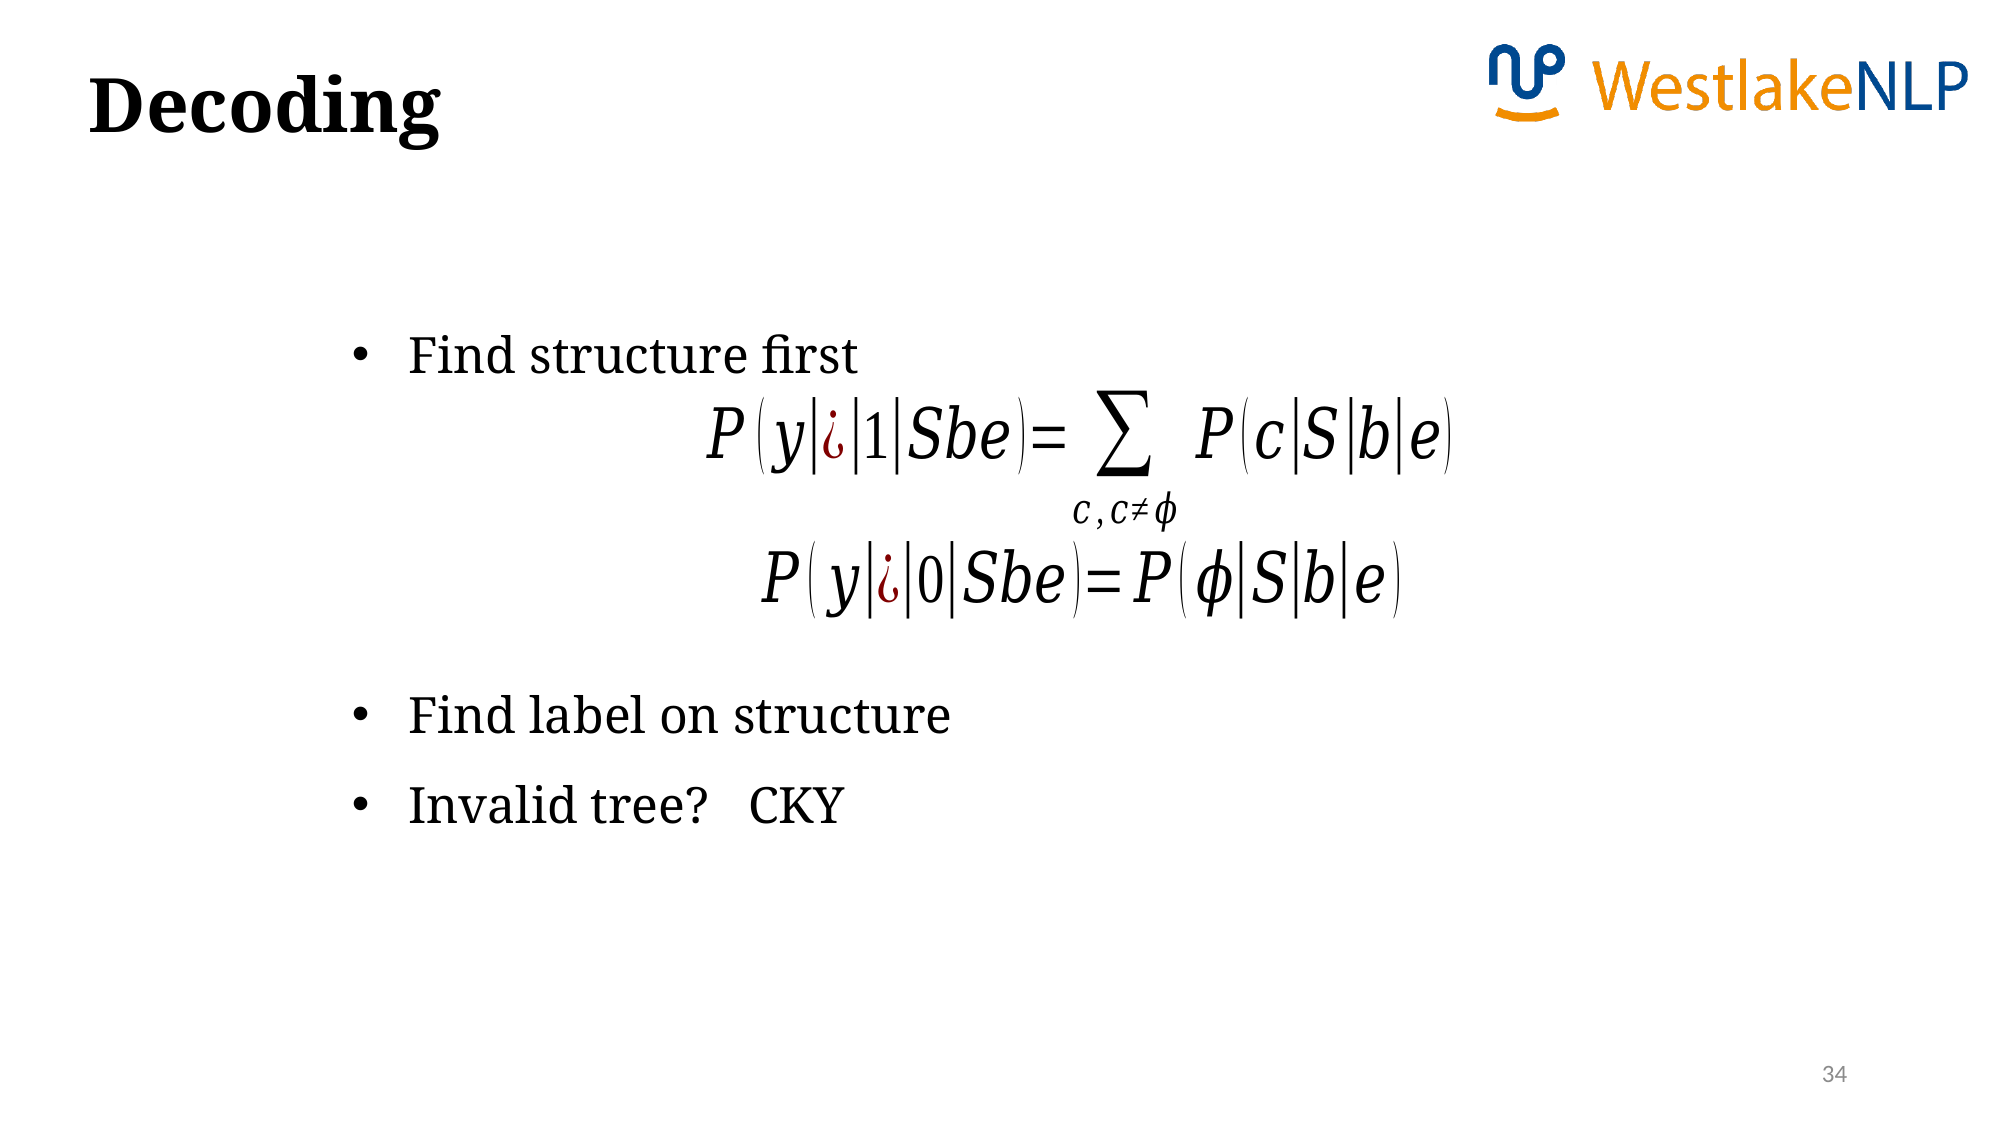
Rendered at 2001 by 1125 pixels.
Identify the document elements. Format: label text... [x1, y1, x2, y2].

slide_number 34 [1412, 1042, 1863, 1103]
picture [1459, 0, 2000, 170]
text_box Decoding [73, 50, 499, 155]
